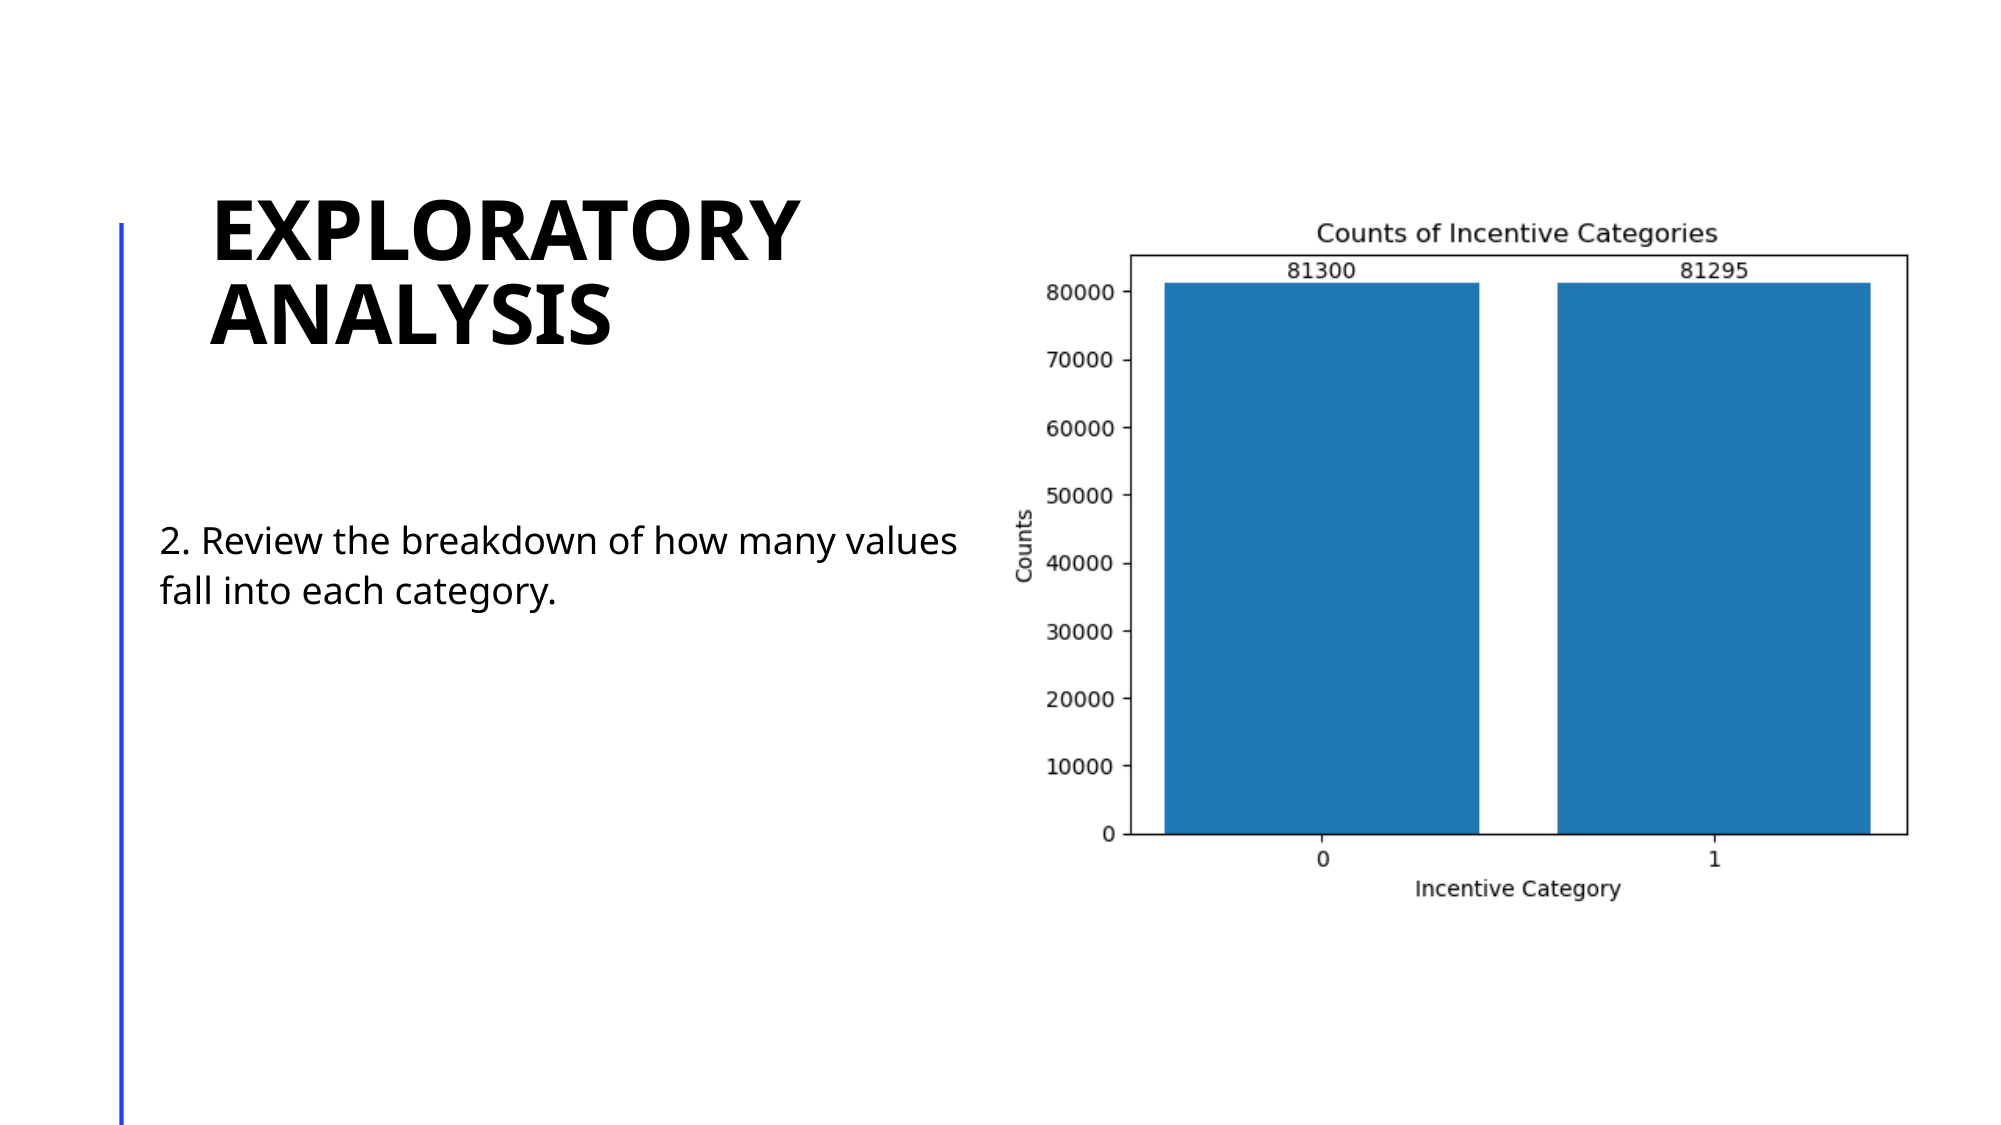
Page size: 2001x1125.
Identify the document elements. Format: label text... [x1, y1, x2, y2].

title Exploratory Analysis [210, 104, 1000, 389]
picture [999, 208, 1921, 917]
list 2. Review the breakdown of how many values fall into each category. [159, 389, 999, 735]
